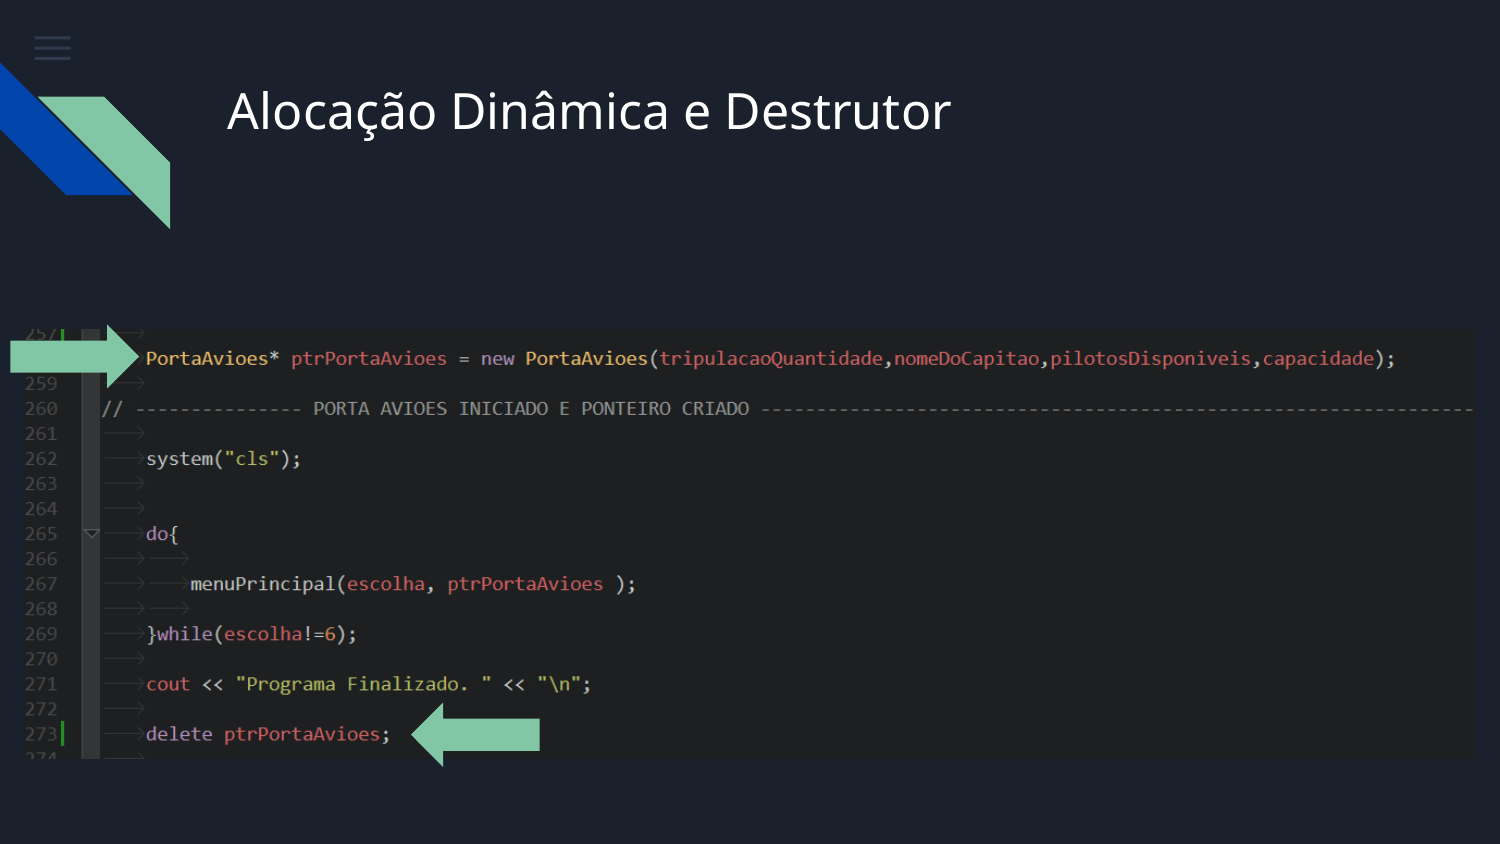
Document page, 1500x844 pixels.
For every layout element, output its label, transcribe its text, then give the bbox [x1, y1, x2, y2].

text_box [10, 340, 19, 373]
picture [24, 329, 1476, 759]
title Alocação Dinâmica e Destrutor [212, 64, 1368, 147]
